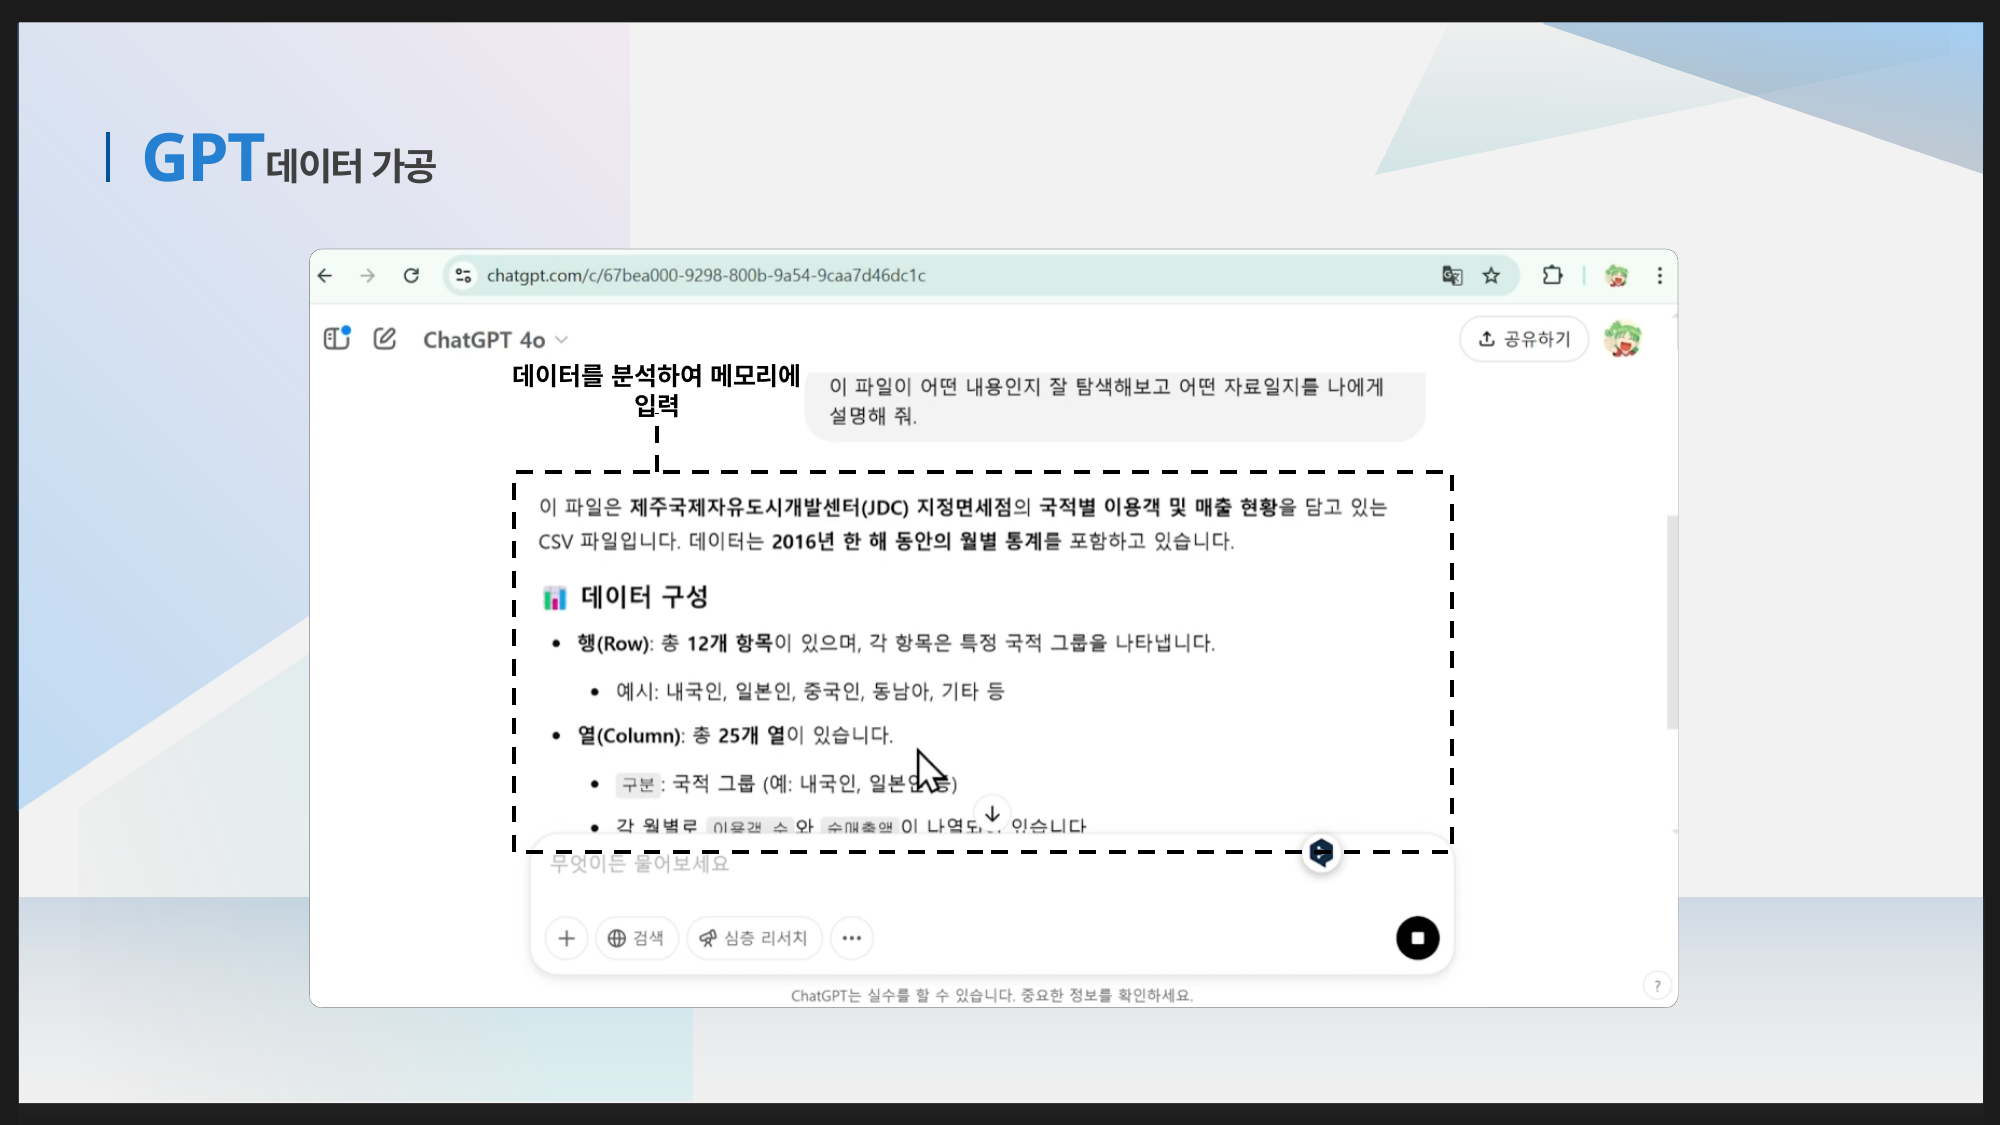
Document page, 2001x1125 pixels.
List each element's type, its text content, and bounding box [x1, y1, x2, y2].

text_box 데이터를 분석하여 메모리에 입력 [496, 353, 818, 428]
text_box 데이터 가공 [251, 116, 497, 196]
title GPT [127, 124, 310, 204]
text_box [513, 470, 1454, 854]
text_box [307, 247, 1680, 1010]
